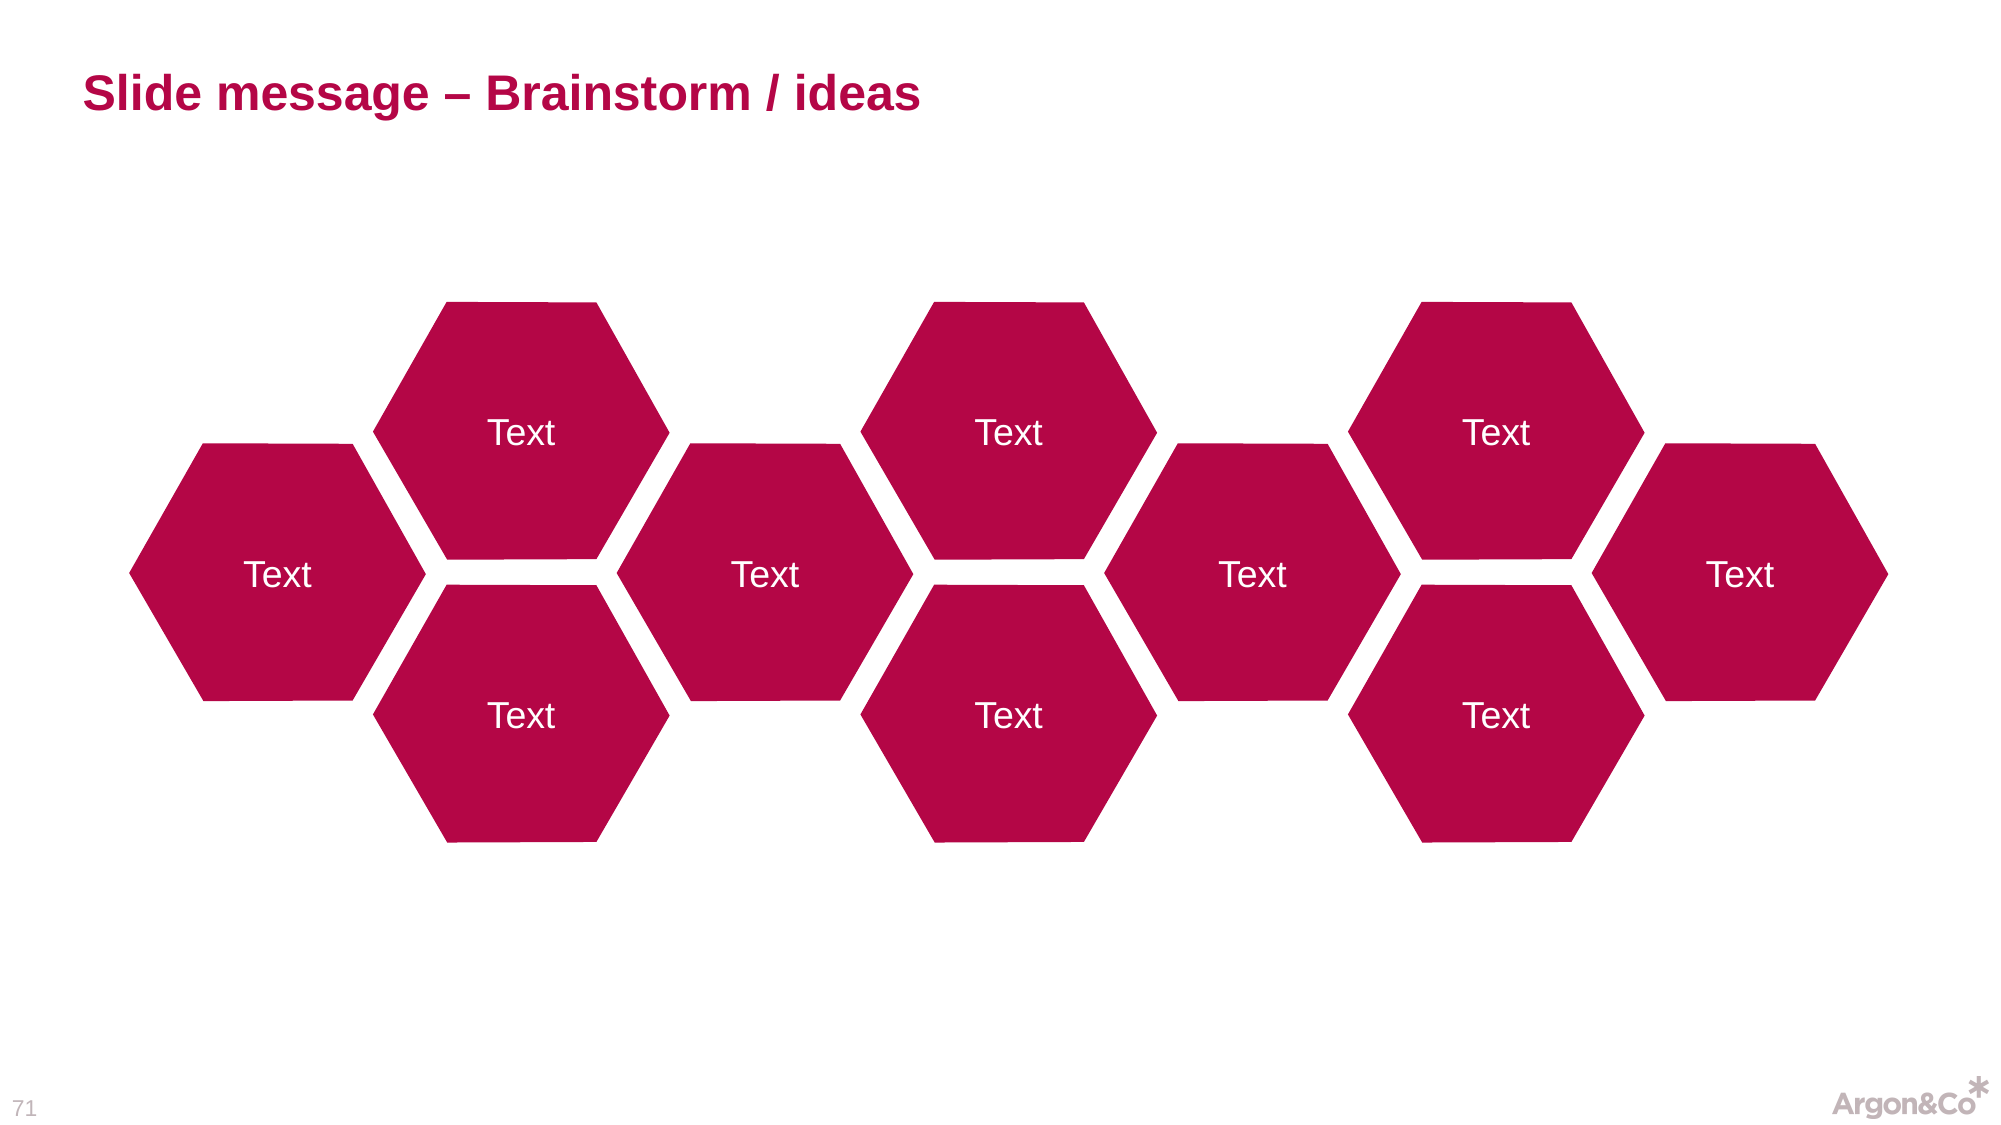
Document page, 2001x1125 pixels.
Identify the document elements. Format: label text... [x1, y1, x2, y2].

title Slide message – Brainstorm / ideas [70, 51, 1932, 129]
text_box Text [371, 299, 672, 562]
text_box Text [371, 582, 672, 845]
text_box Text [1102, 441, 1403, 704]
text_box Text [858, 299, 1159, 562]
text_box Text [1346, 582, 1647, 845]
text_box Text [858, 582, 1159, 845]
picture [1832, 1076, 1989, 1119]
text_box Text [127, 441, 428, 704]
text_box Text [1346, 299, 1647, 562]
text_box Text [614, 441, 916, 704]
text_box Text [1589, 441, 1891, 704]
